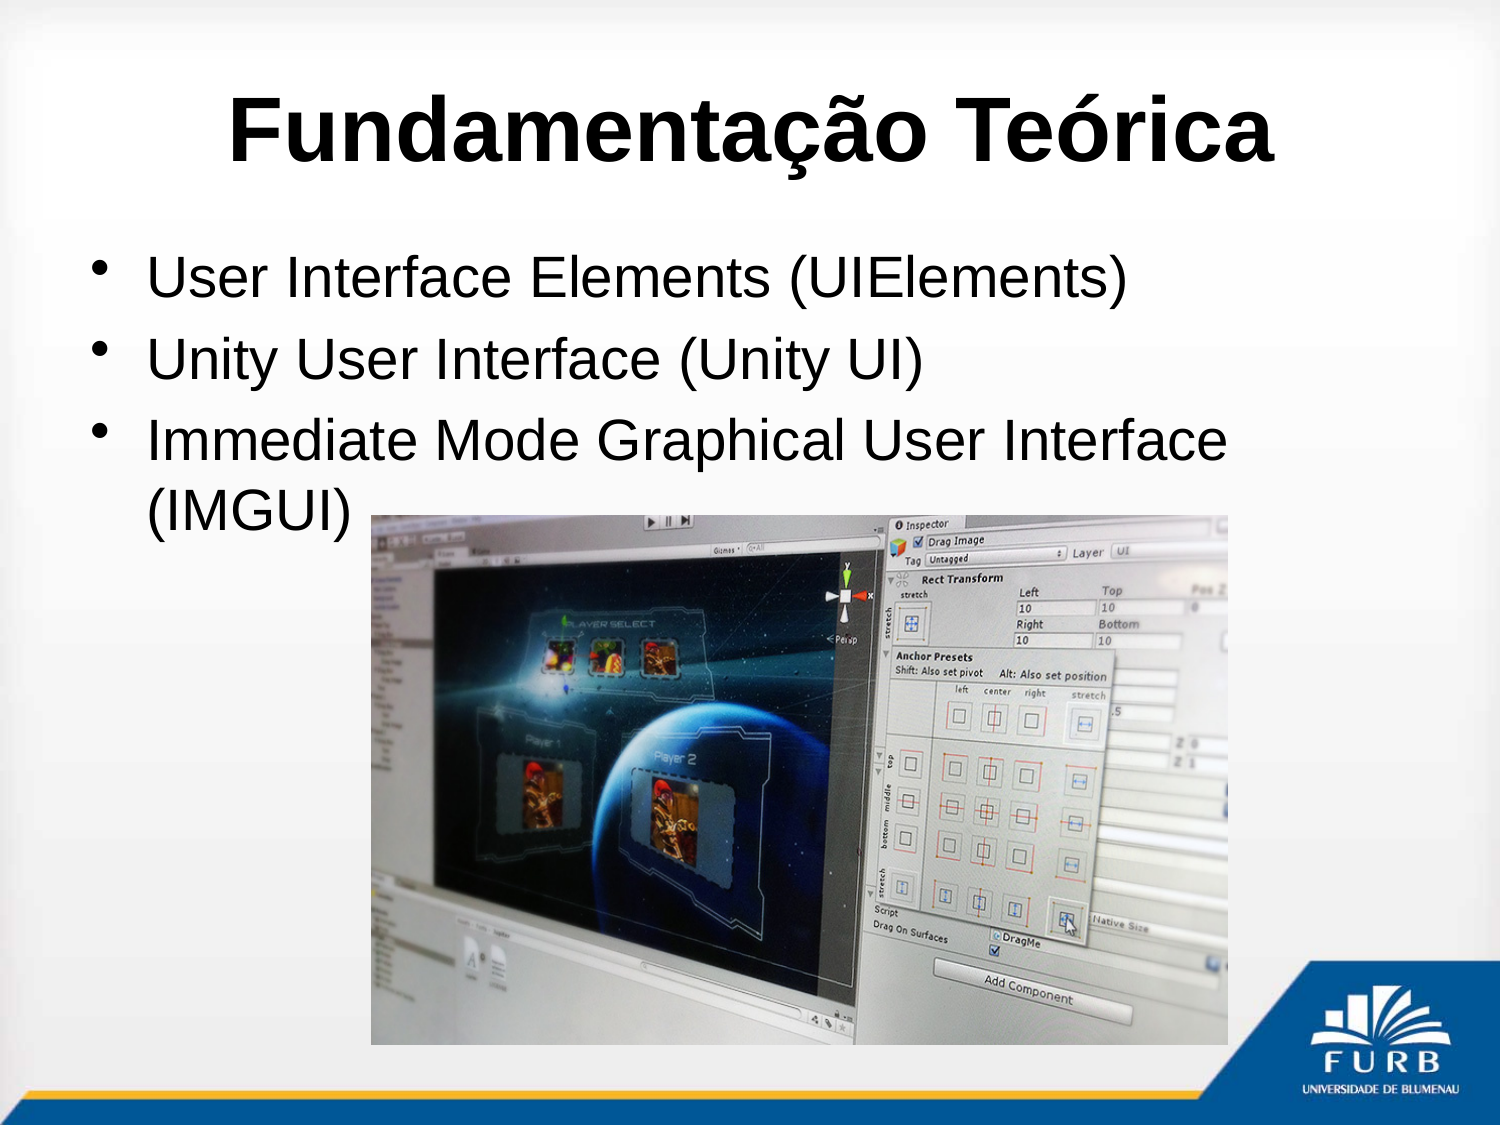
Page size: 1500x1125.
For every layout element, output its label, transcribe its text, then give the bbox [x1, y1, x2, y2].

picture [0, 0, 1500, 1125]
title Fundamentação Teórica [76, 30, 1427, 219]
list User Interface Elements (UIElements) Unity User Interface (Unity UI) Immediate Mode Graphical User Interface (IMGUI) [74, 231, 1426, 1000]
